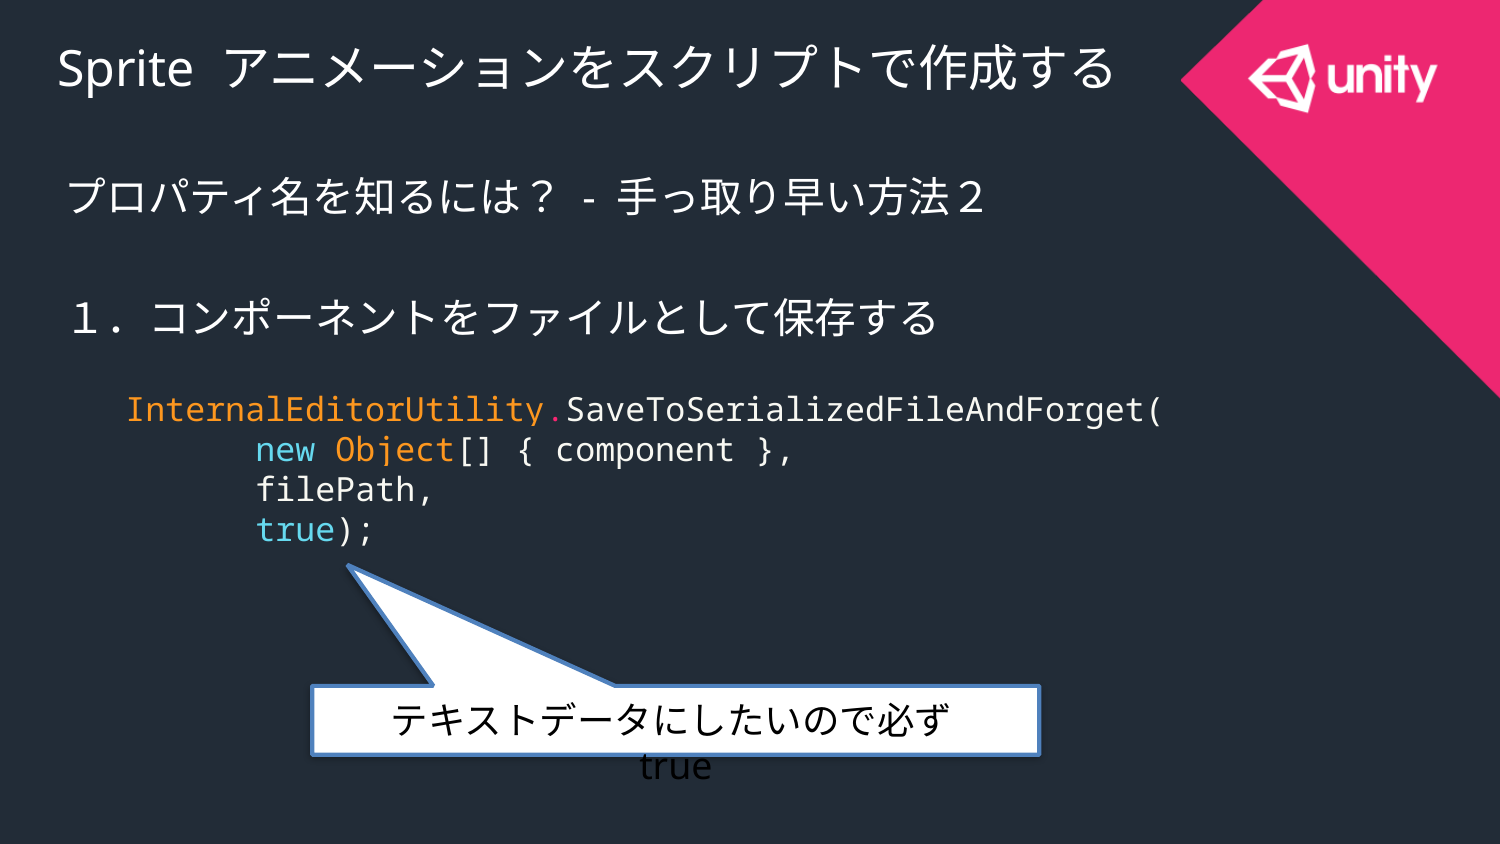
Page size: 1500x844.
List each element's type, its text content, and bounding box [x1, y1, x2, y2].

text_box InternalEditorUtility.SaveToSerializedFileAndForget( new Object[] { component }, filePath, true); [90, 380, 1191, 556]
picture [1180, 0, 1500, 400]
list プロパティ名を知るには？ - 手っ取り早い方法２ １．コンポーネントをファイルとして保存する [56, 102, 1473, 799]
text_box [311, 685, 1040, 755]
title Sprite アニメーションをスクリプトで作成する [56, 31, 1174, 102]
